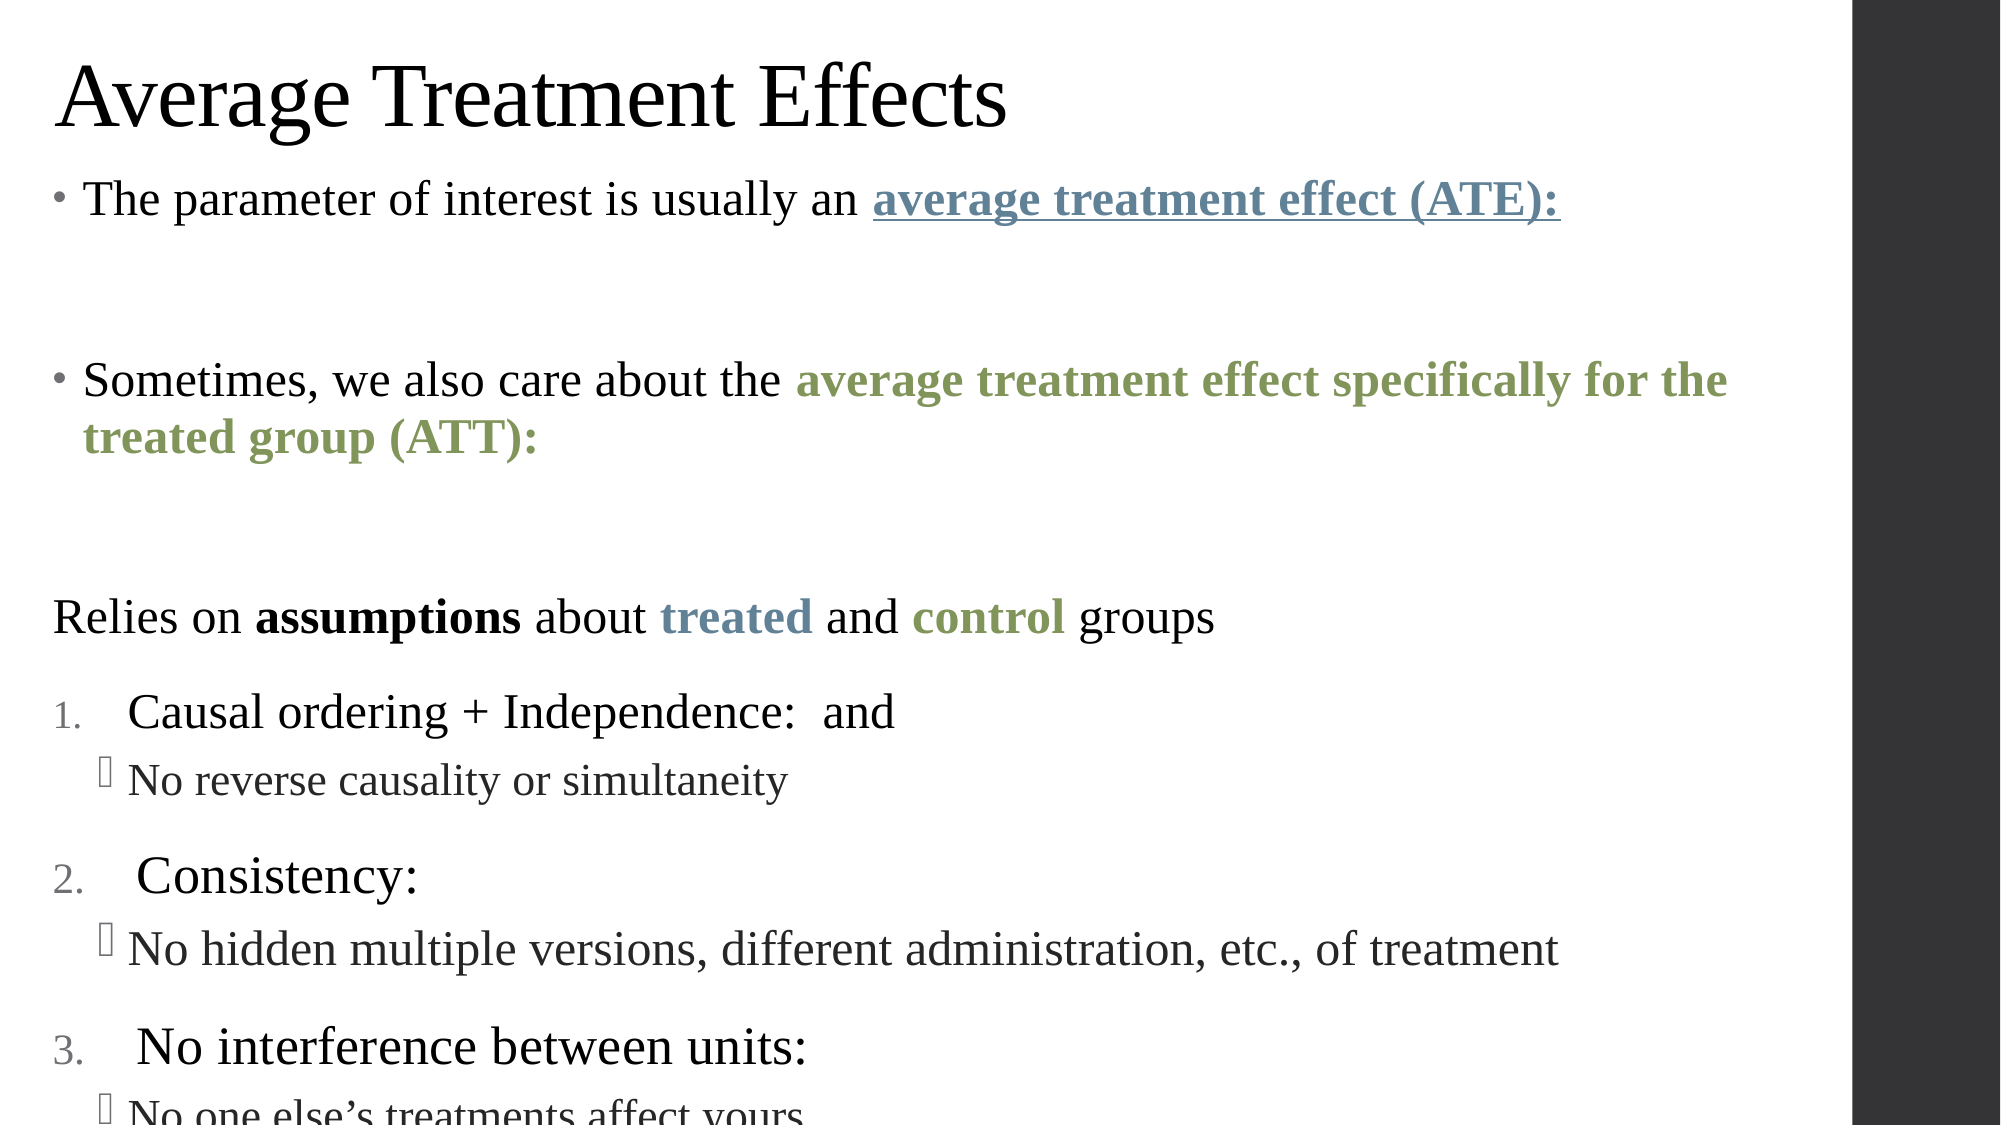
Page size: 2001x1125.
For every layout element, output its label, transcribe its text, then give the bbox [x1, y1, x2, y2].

title Average Treatment Effects [39, 38, 1481, 154]
